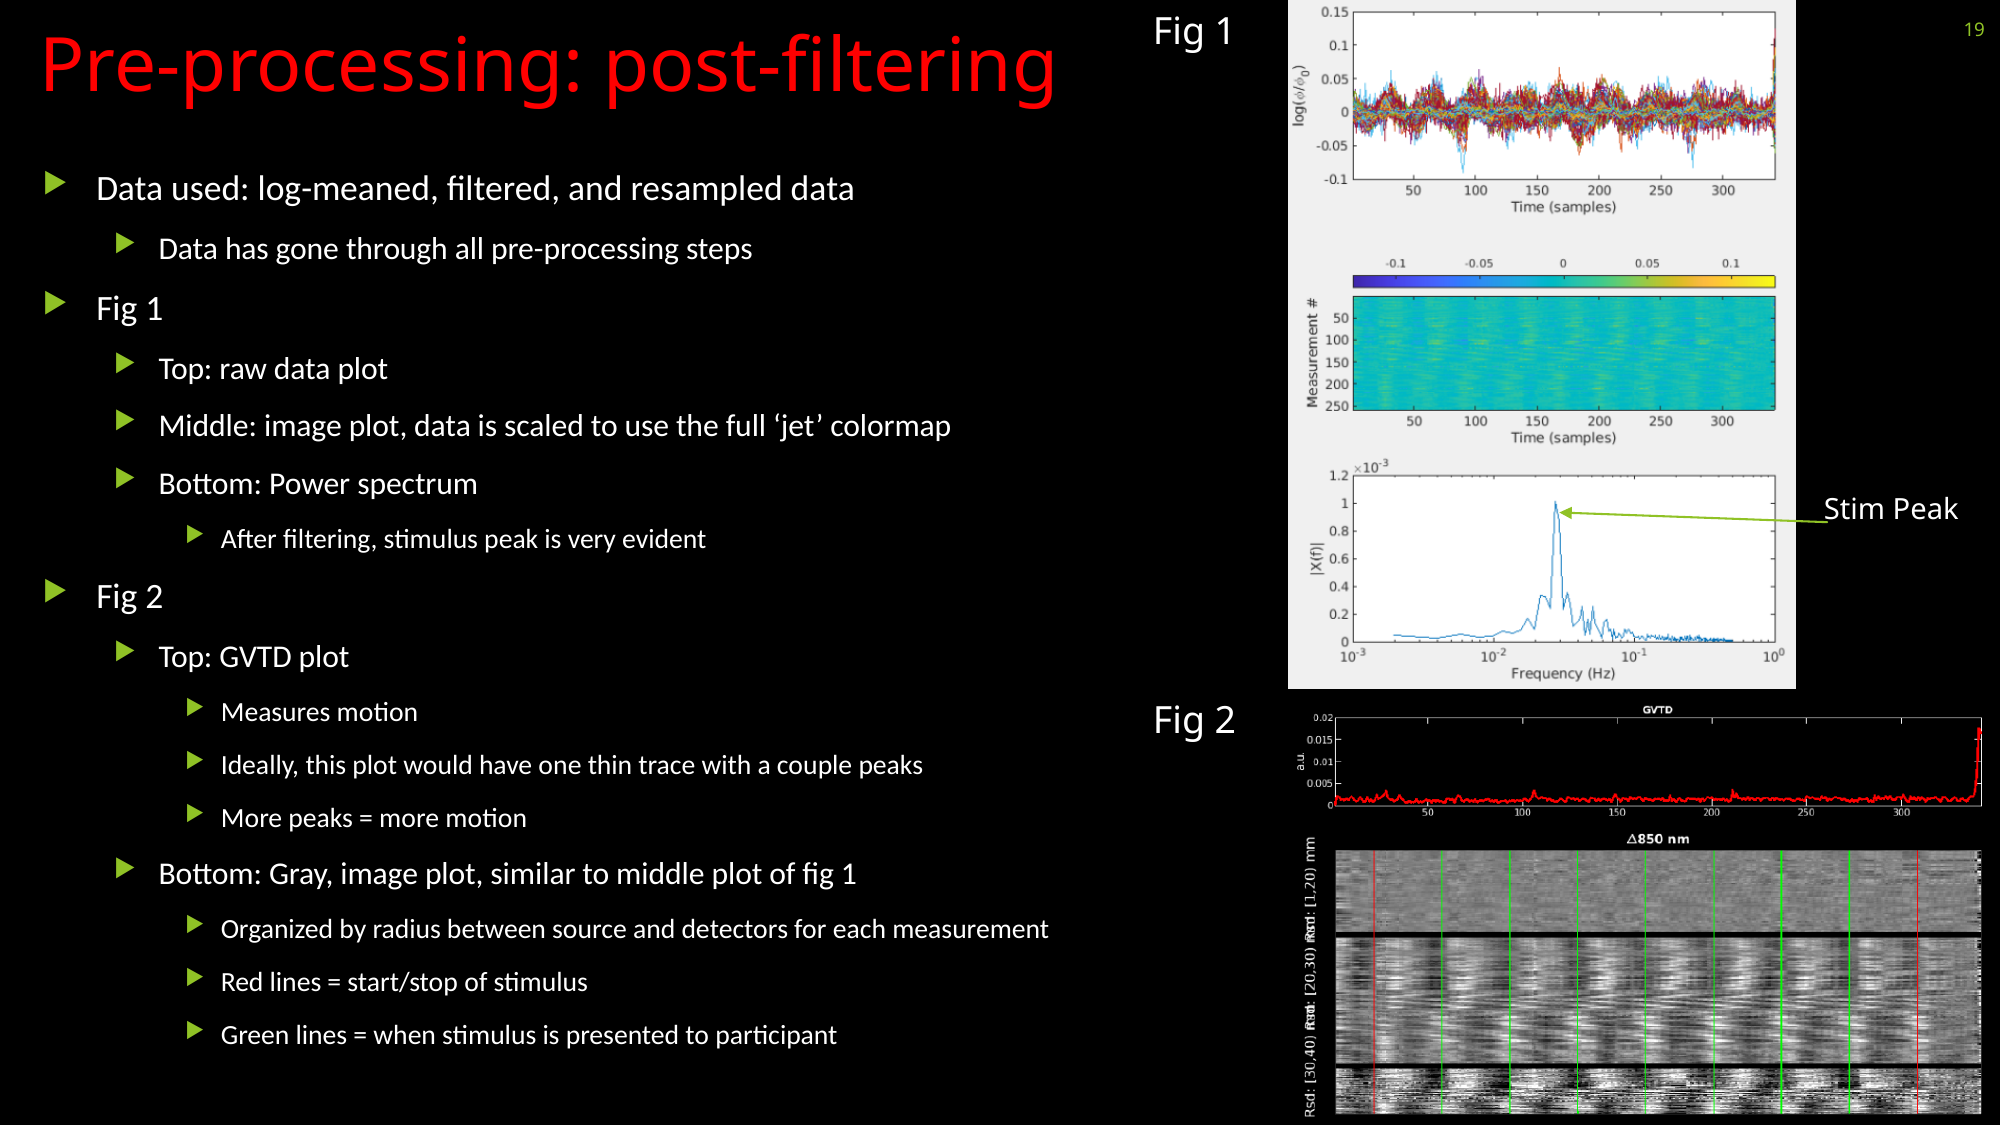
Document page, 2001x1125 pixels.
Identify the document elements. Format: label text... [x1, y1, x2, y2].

list Data used: log-meaned, filtered, and resampled data Data has gone through all pre-processing steps Fig 1 Top: raw data plot Middle: image plot, data is scaled to use the full ‘jet’ colormap Bottom: Power spectrum After filtering, stimulus peak is very evident Fig 2 Top: GVTD plot Measures motion Ideally, this plot would have one thin trace with a couple peaks More peaks = more motion Bottom: Gray, image plot, similar to middle plot of fig 1 Organized by radius between source and detectors for each measurement Red lines = start/stop of stimulus Green lines = when stimulus is presented to participant [27, 157, 1140, 1059]
text_box Fig 2 [1138, 688, 1252, 749]
text_box Fig 1 [1138, 0, 1252, 60]
picture [1287, 0, 1797, 690]
text_box Stim Peak [1809, 483, 1974, 533]
title Pre-processing: post-filtering [24, 9, 1283, 226]
picture [1287, 699, 2000, 1125]
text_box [1558, 511, 1828, 523]
slide_number 19 [1887, 0, 2000, 60]
